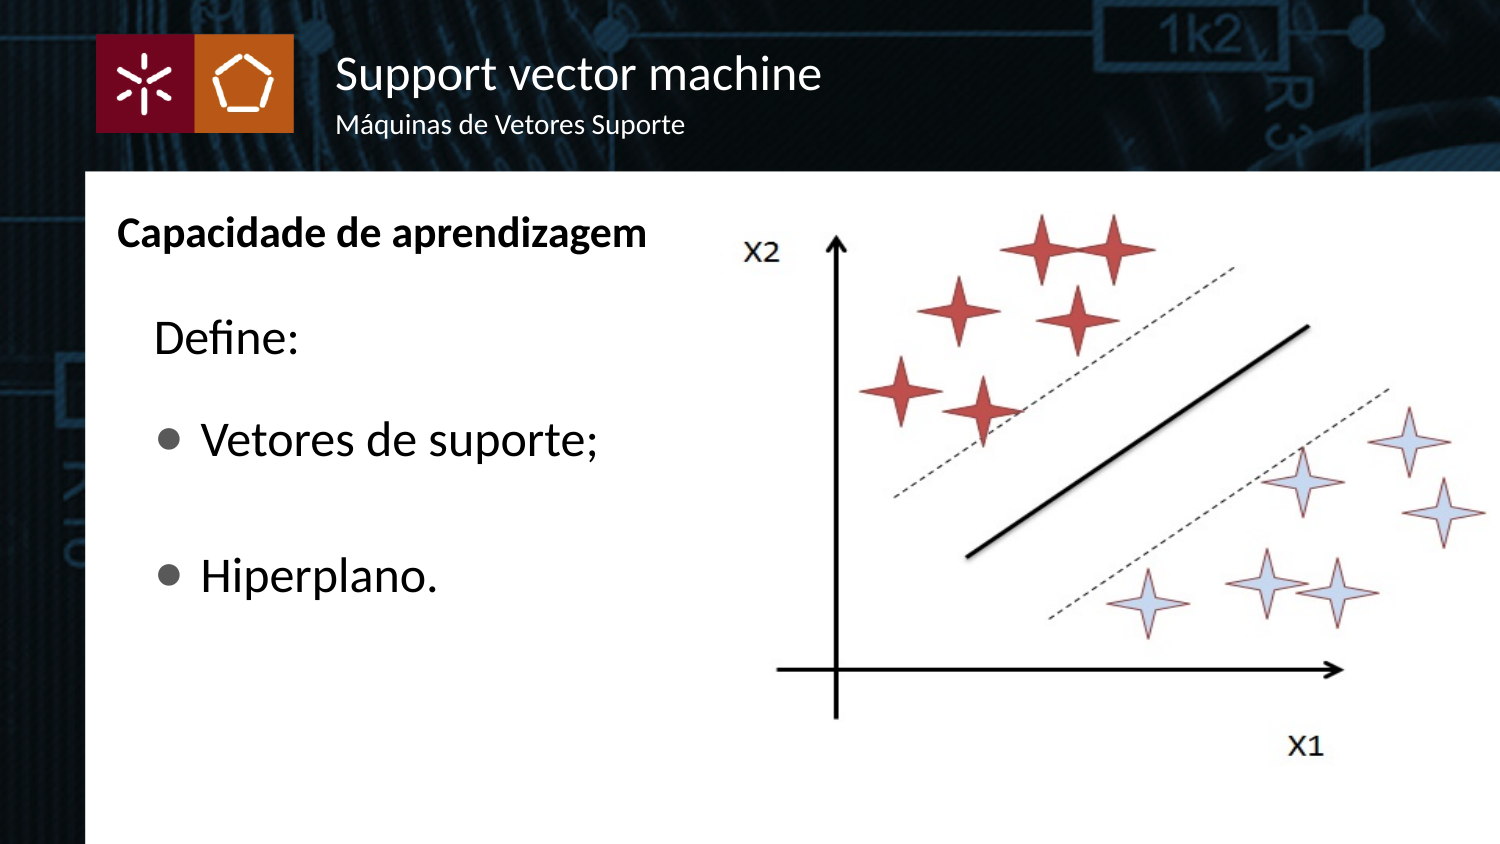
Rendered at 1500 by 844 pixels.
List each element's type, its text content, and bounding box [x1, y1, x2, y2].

list Define: Vetores de suporte; Hiperplano. [138, 280, 802, 841]
text_box Support vector machine Máquinas de Vetores Suporte [324, 34, 1107, 211]
title Capacidade de aprendizagem [102, 189, 718, 283]
title Capacidade de aprendizagem [1107, 189, 1500, 283]
picture [0, 0, 1500, 844]
